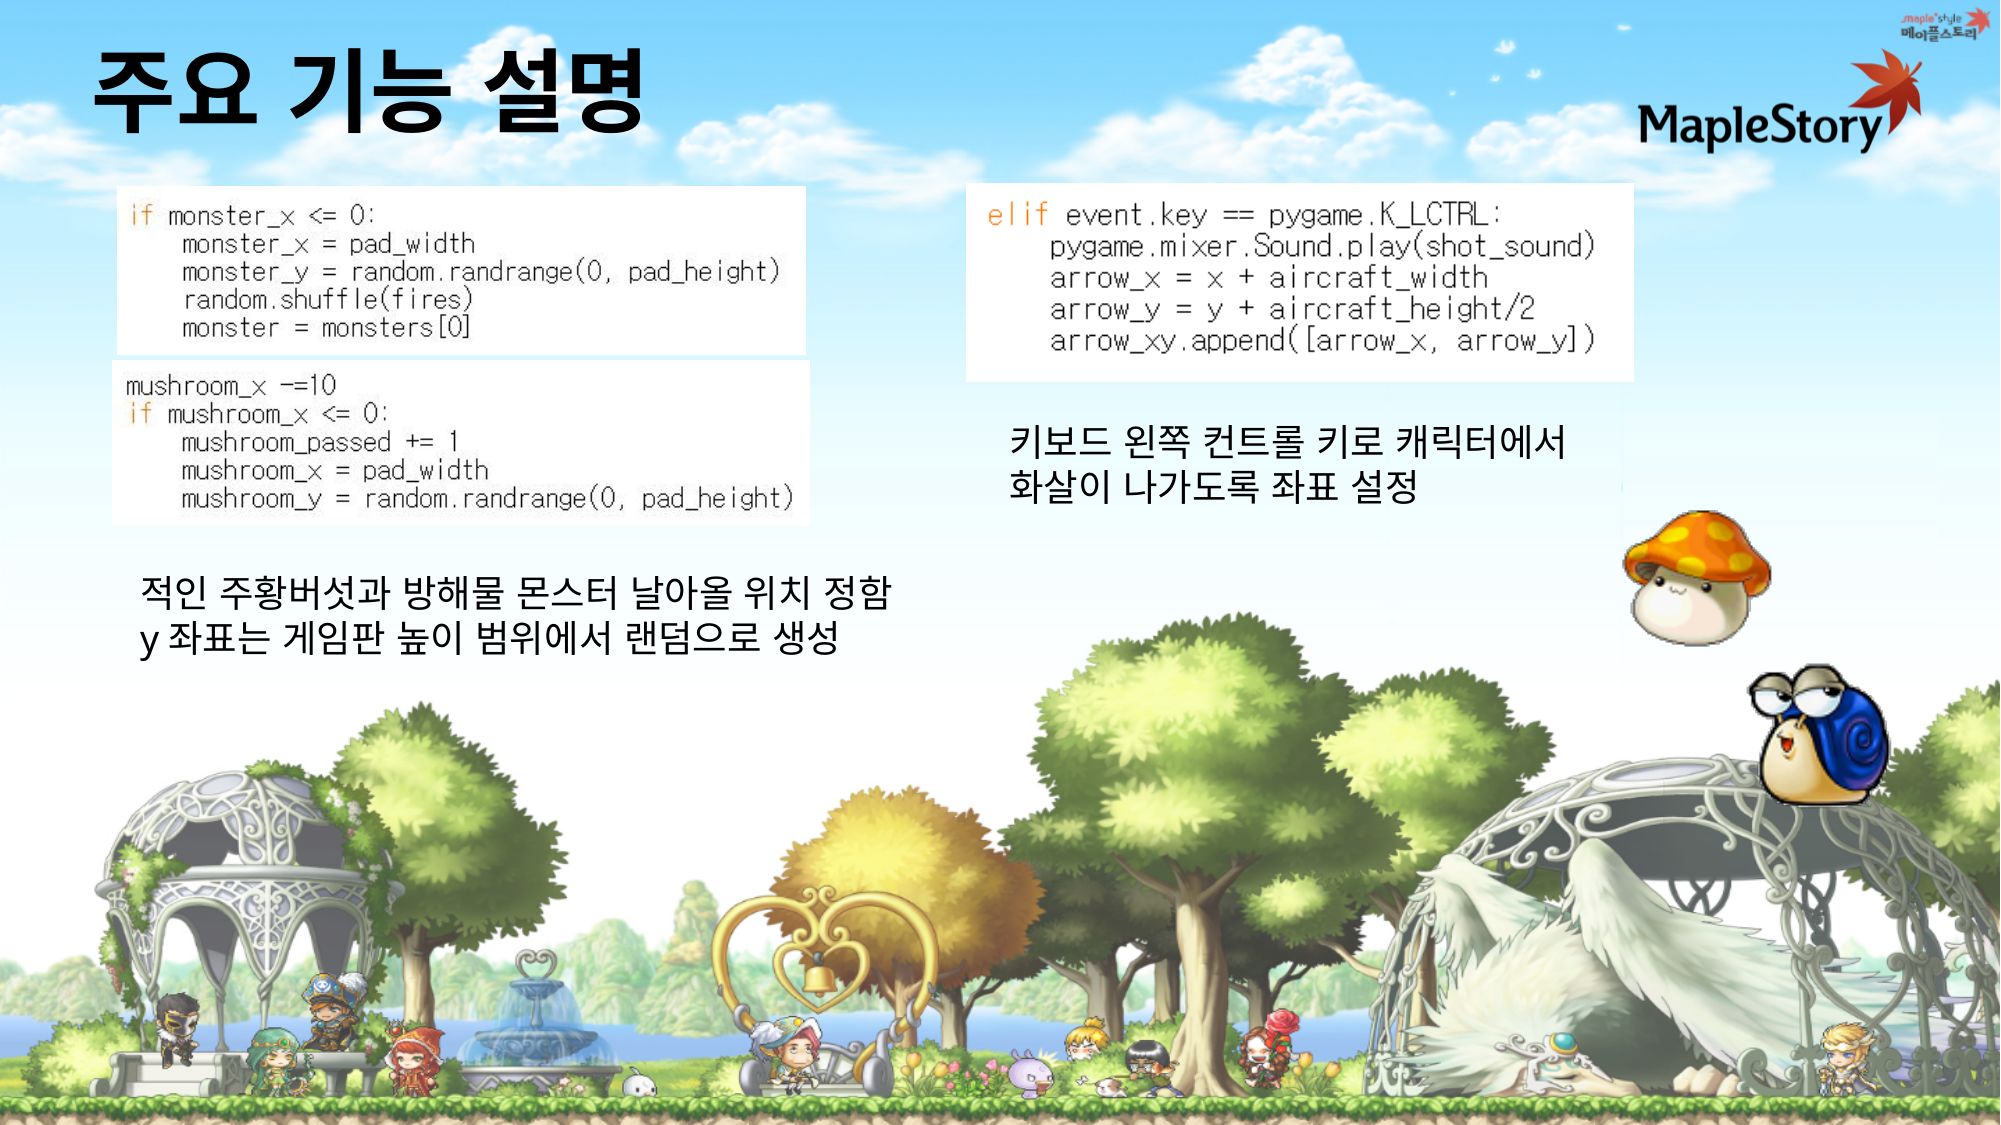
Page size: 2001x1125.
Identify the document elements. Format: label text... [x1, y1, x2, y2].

picture [117, 186, 806, 355]
picture [966, 4, 1935, 382]
title 주요 기능 설명 [76, 4, 1614, 187]
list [1733, 654, 1906, 823]
picture [112, 360, 810, 526]
picture [1576, 470, 1823, 655]
text_box 적인 주황버섯과 방해물 몬스터 날아올 위치 정함 y좌표는 게임판 높이 범위에서 랜덤으로 생성 [125, 562, 919, 668]
text_box 키보드 왼쪽 컨트롤 키로 캐릭터에서 화살이 나가도록 좌표 설정 [994, 412, 1584, 517]
